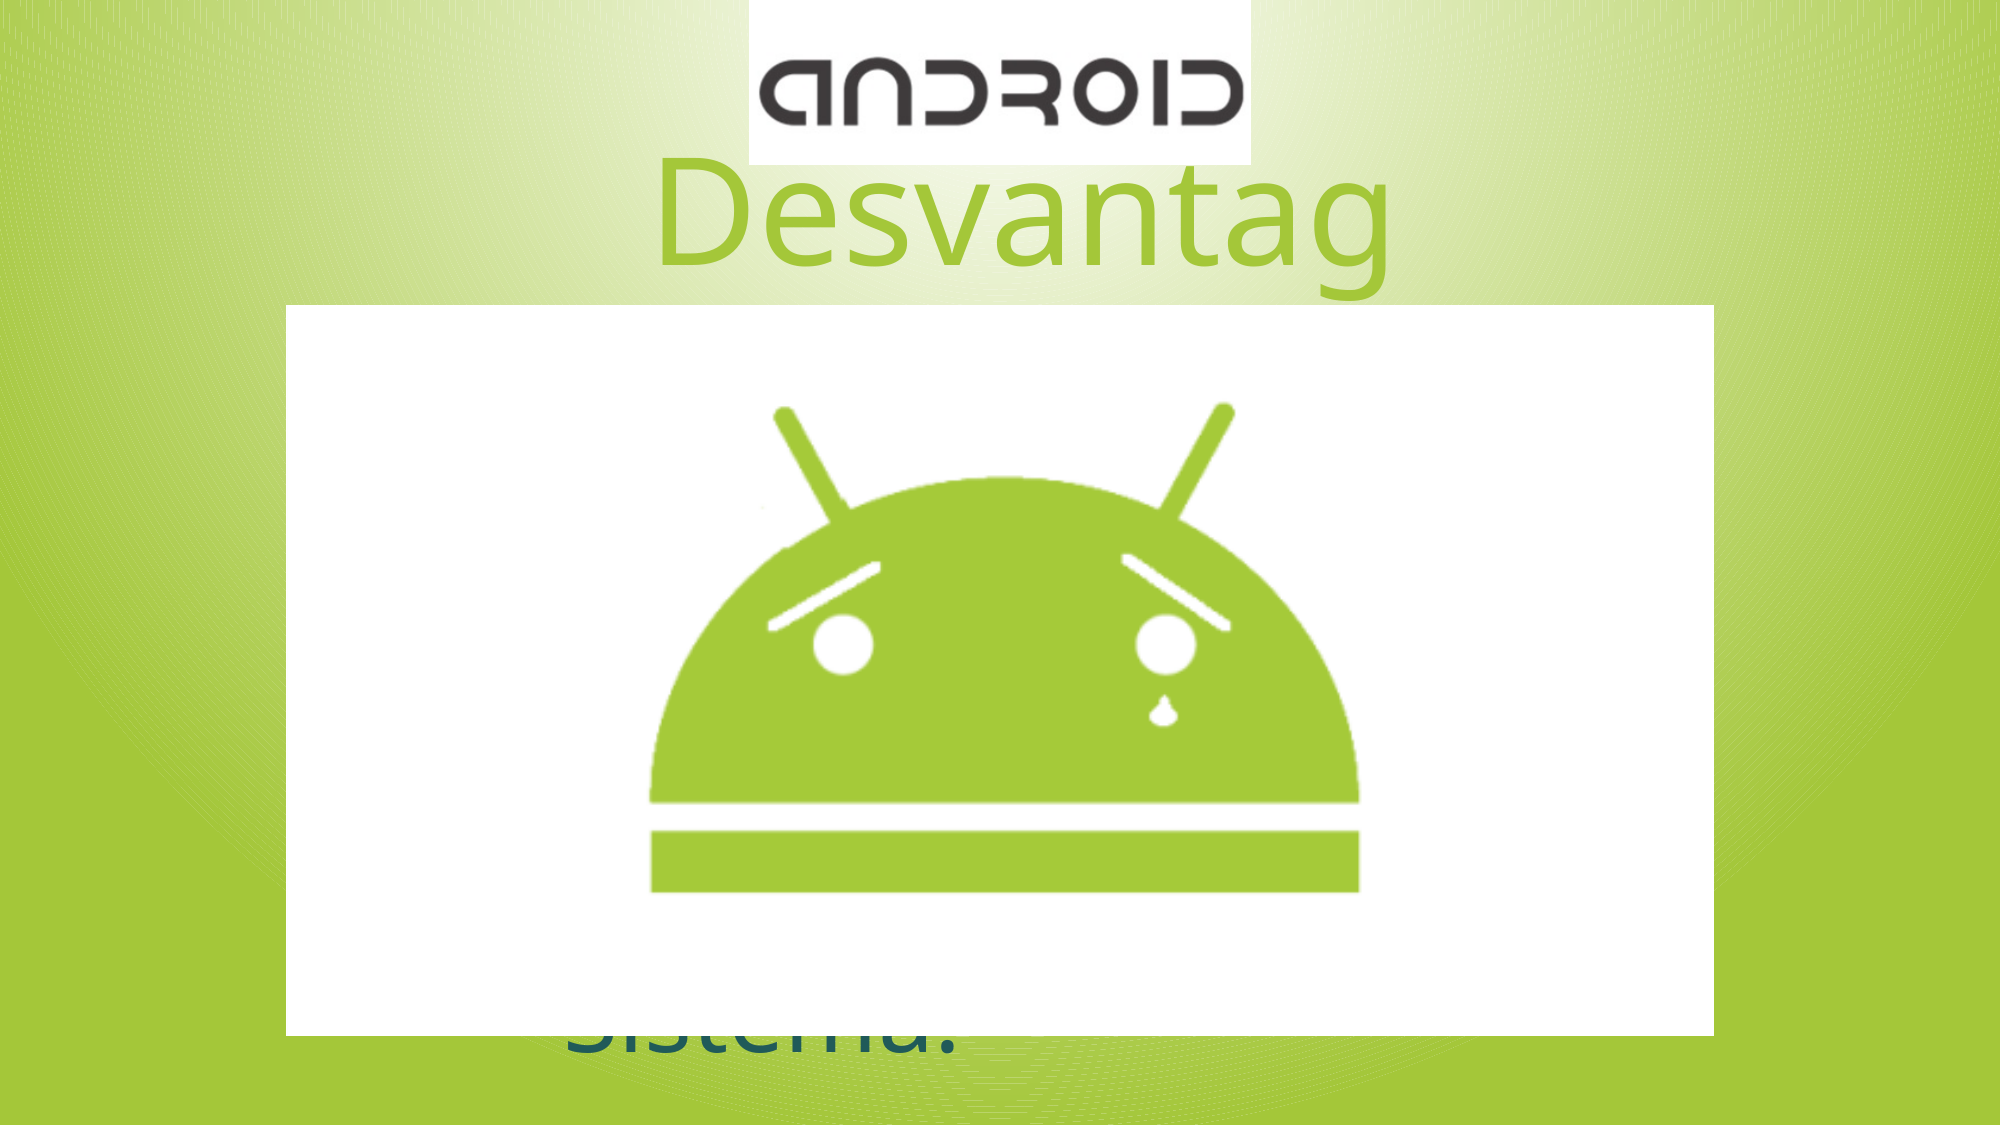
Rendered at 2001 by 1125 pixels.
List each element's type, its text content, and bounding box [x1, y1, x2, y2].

picture [749, 0, 1251, 165]
text_box Incompatibilidade de Aplicativos; Desorganização dos Códigos; Problemas no Sistema. [502, 1036, 1545, 1125]
text_box Desvantagens [608, 108, 1439, 305]
picture [286, 305, 1714, 1036]
